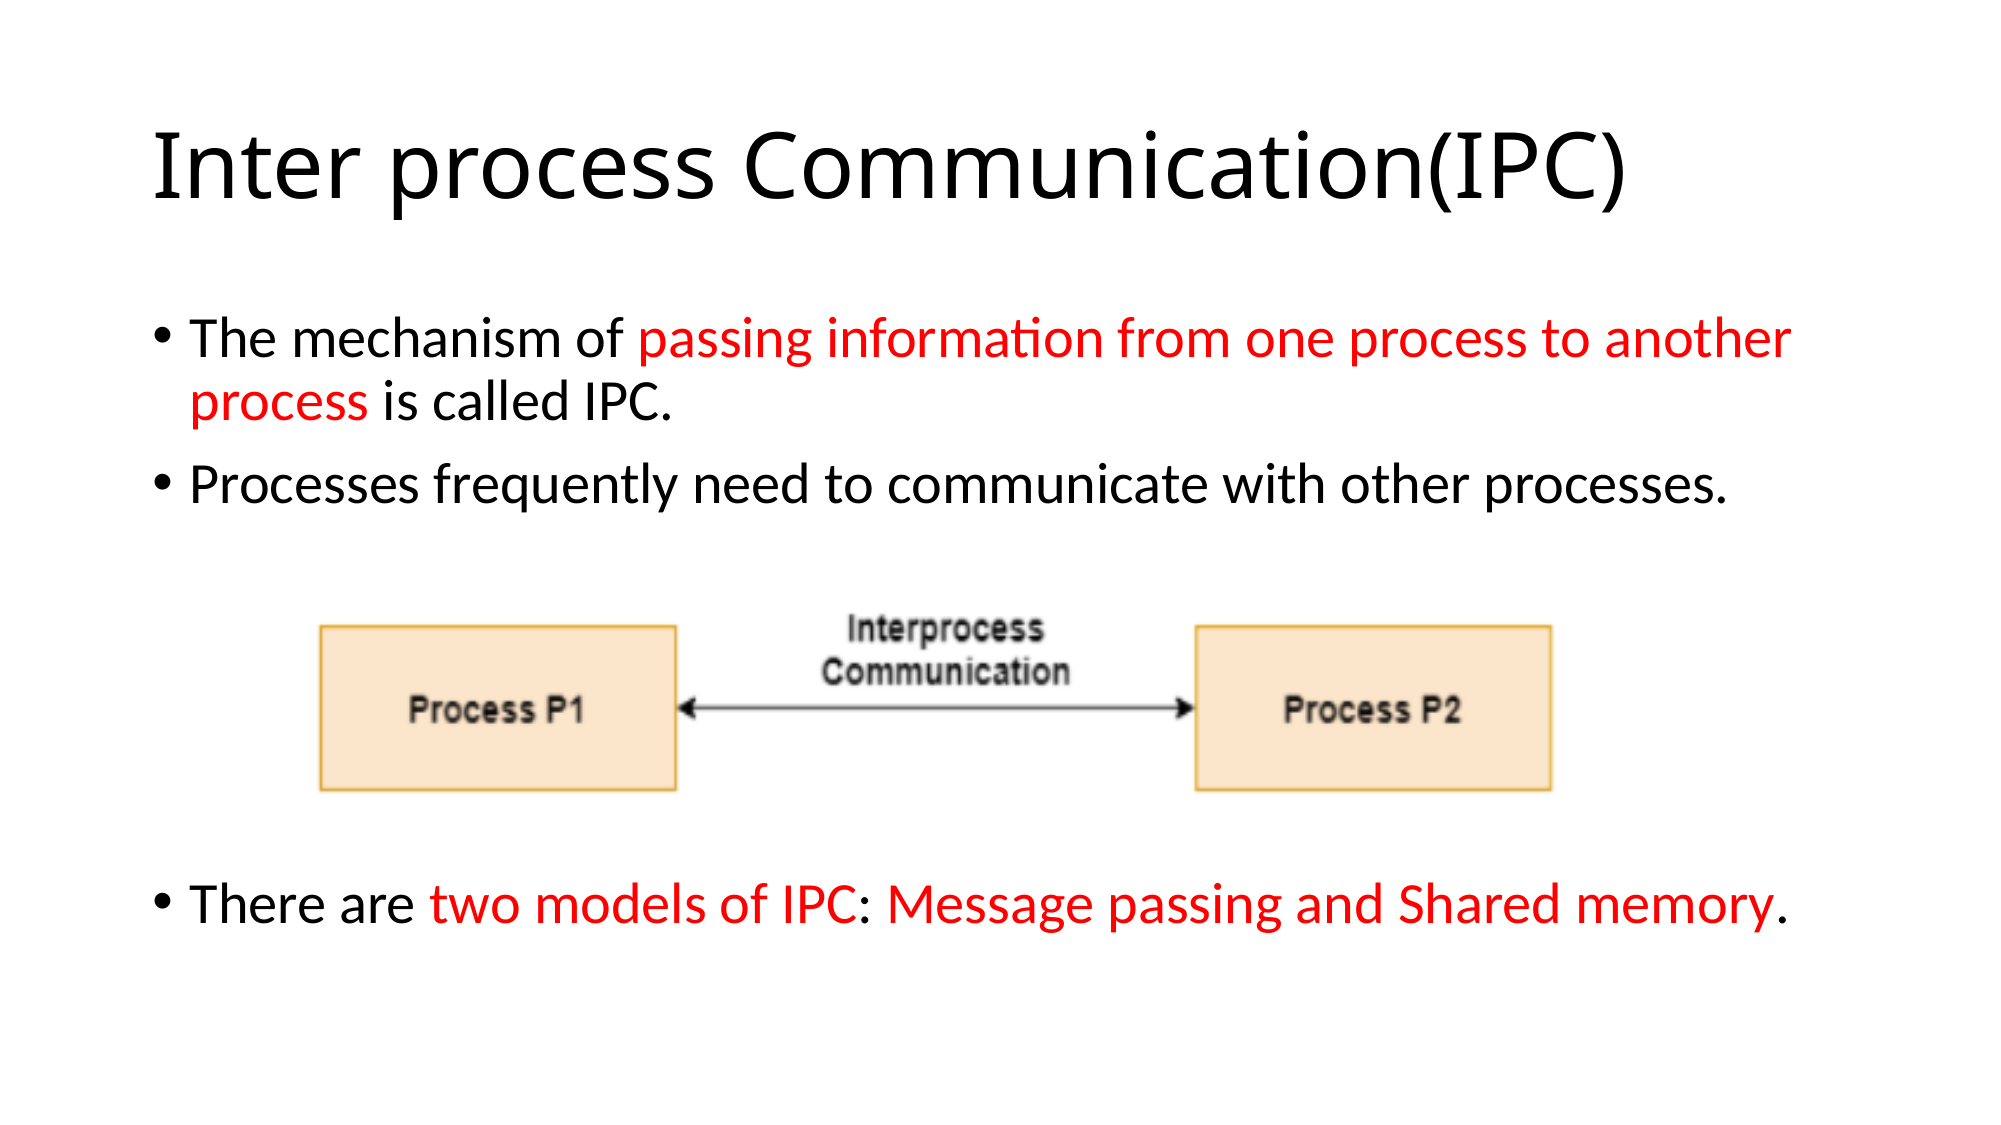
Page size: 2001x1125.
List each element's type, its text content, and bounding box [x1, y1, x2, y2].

picture [285, 555, 1609, 833]
title Inter process Communication(IPC) [137, 59, 1863, 278]
list The mechanism of passing information from one process to another process is called IPC. Processes frequently need to communicate with other processes. There are two models of IPC: Message passing and Shared memory. [137, 299, 1863, 1014]
